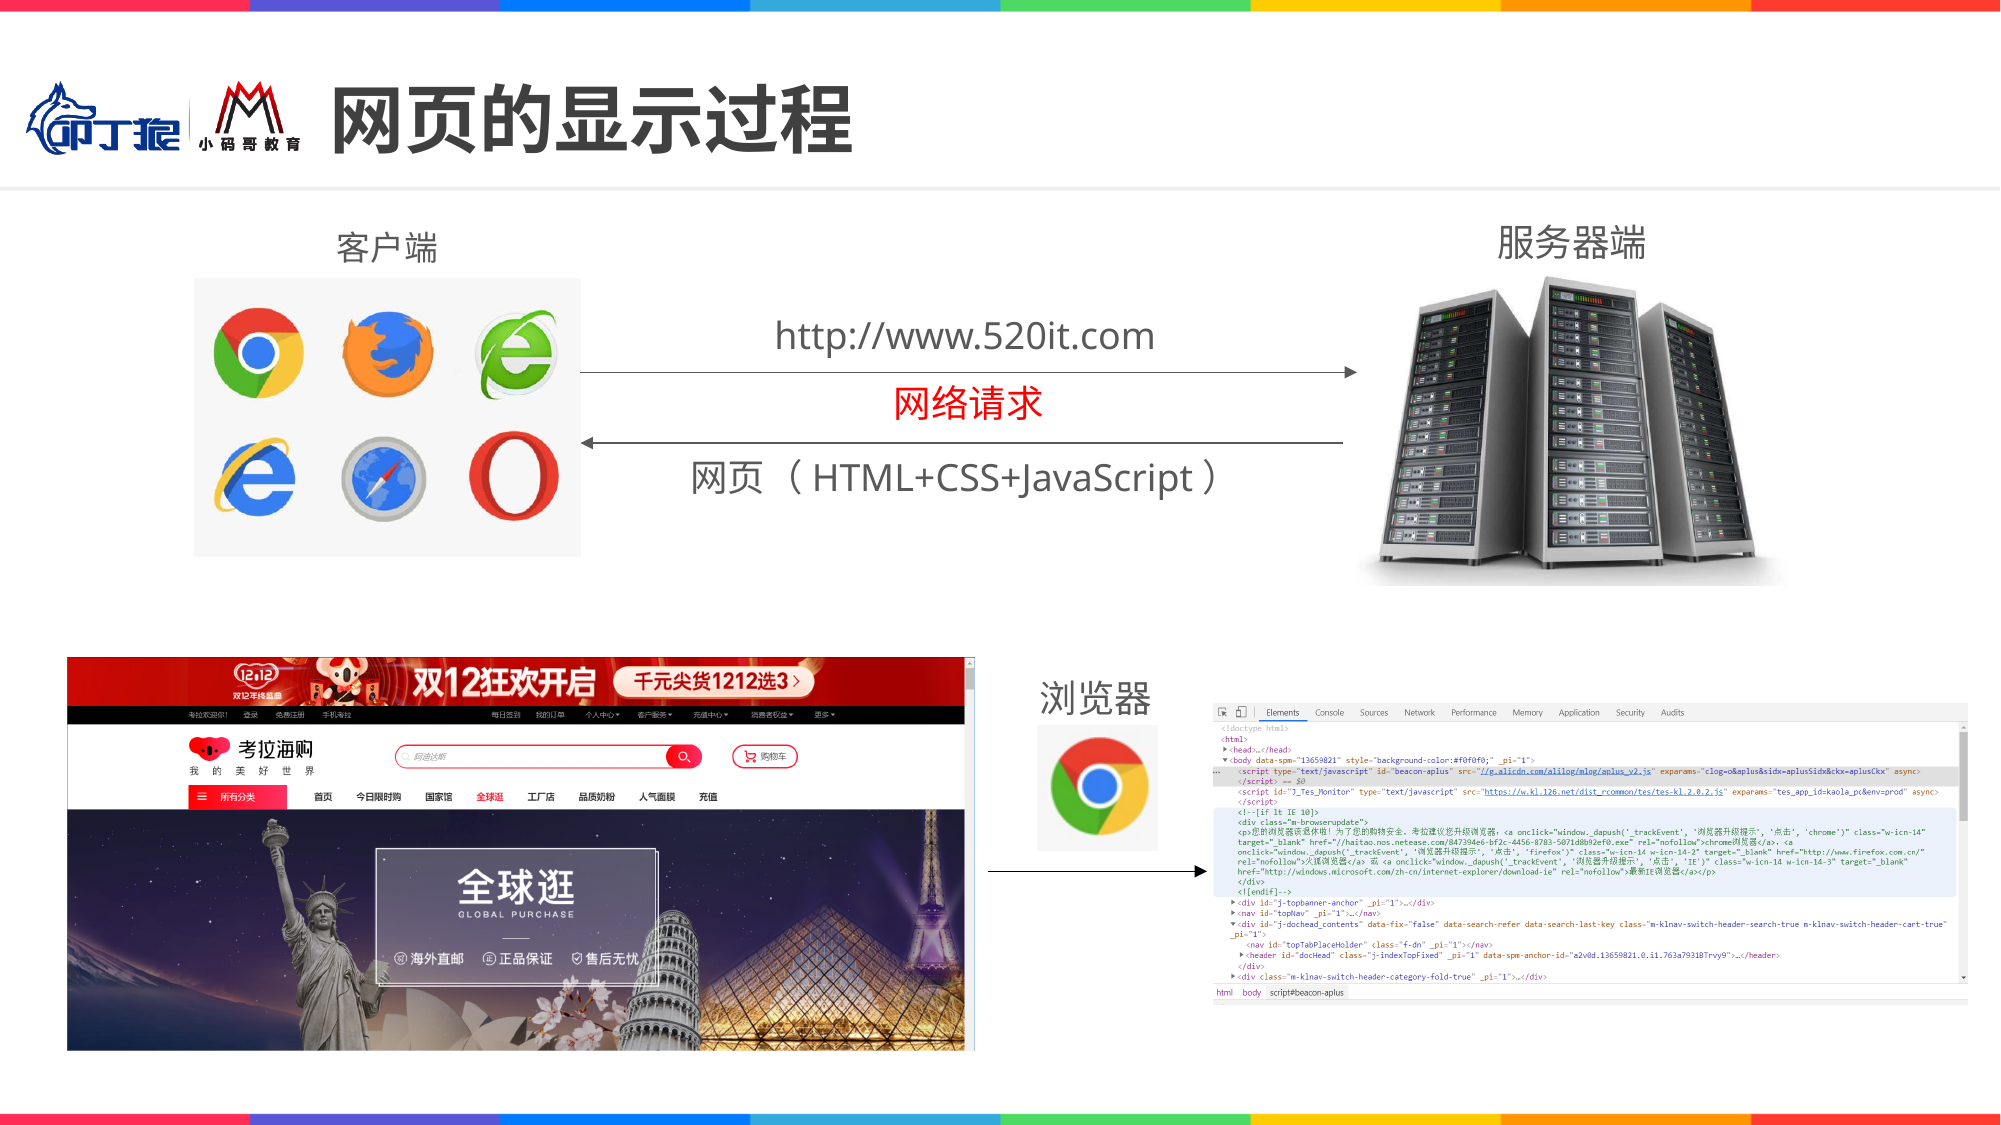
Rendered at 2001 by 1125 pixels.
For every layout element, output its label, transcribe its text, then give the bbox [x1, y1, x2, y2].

picture [0, 0, 2001, 1125]
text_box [1024, 649, 1175, 851]
text_box 网络请求 [839, 374, 1098, 437]
text_box 网页（HTML+CSS+JavaScript） [587, 448, 1343, 511]
title 网页的显示过程 [314, 64, 1968, 182]
text_box 服务器端 [1476, 213, 1668, 270]
text_box http://www.520it.com [587, 306, 1343, 369]
list 客户端 [292, 213, 483, 276]
